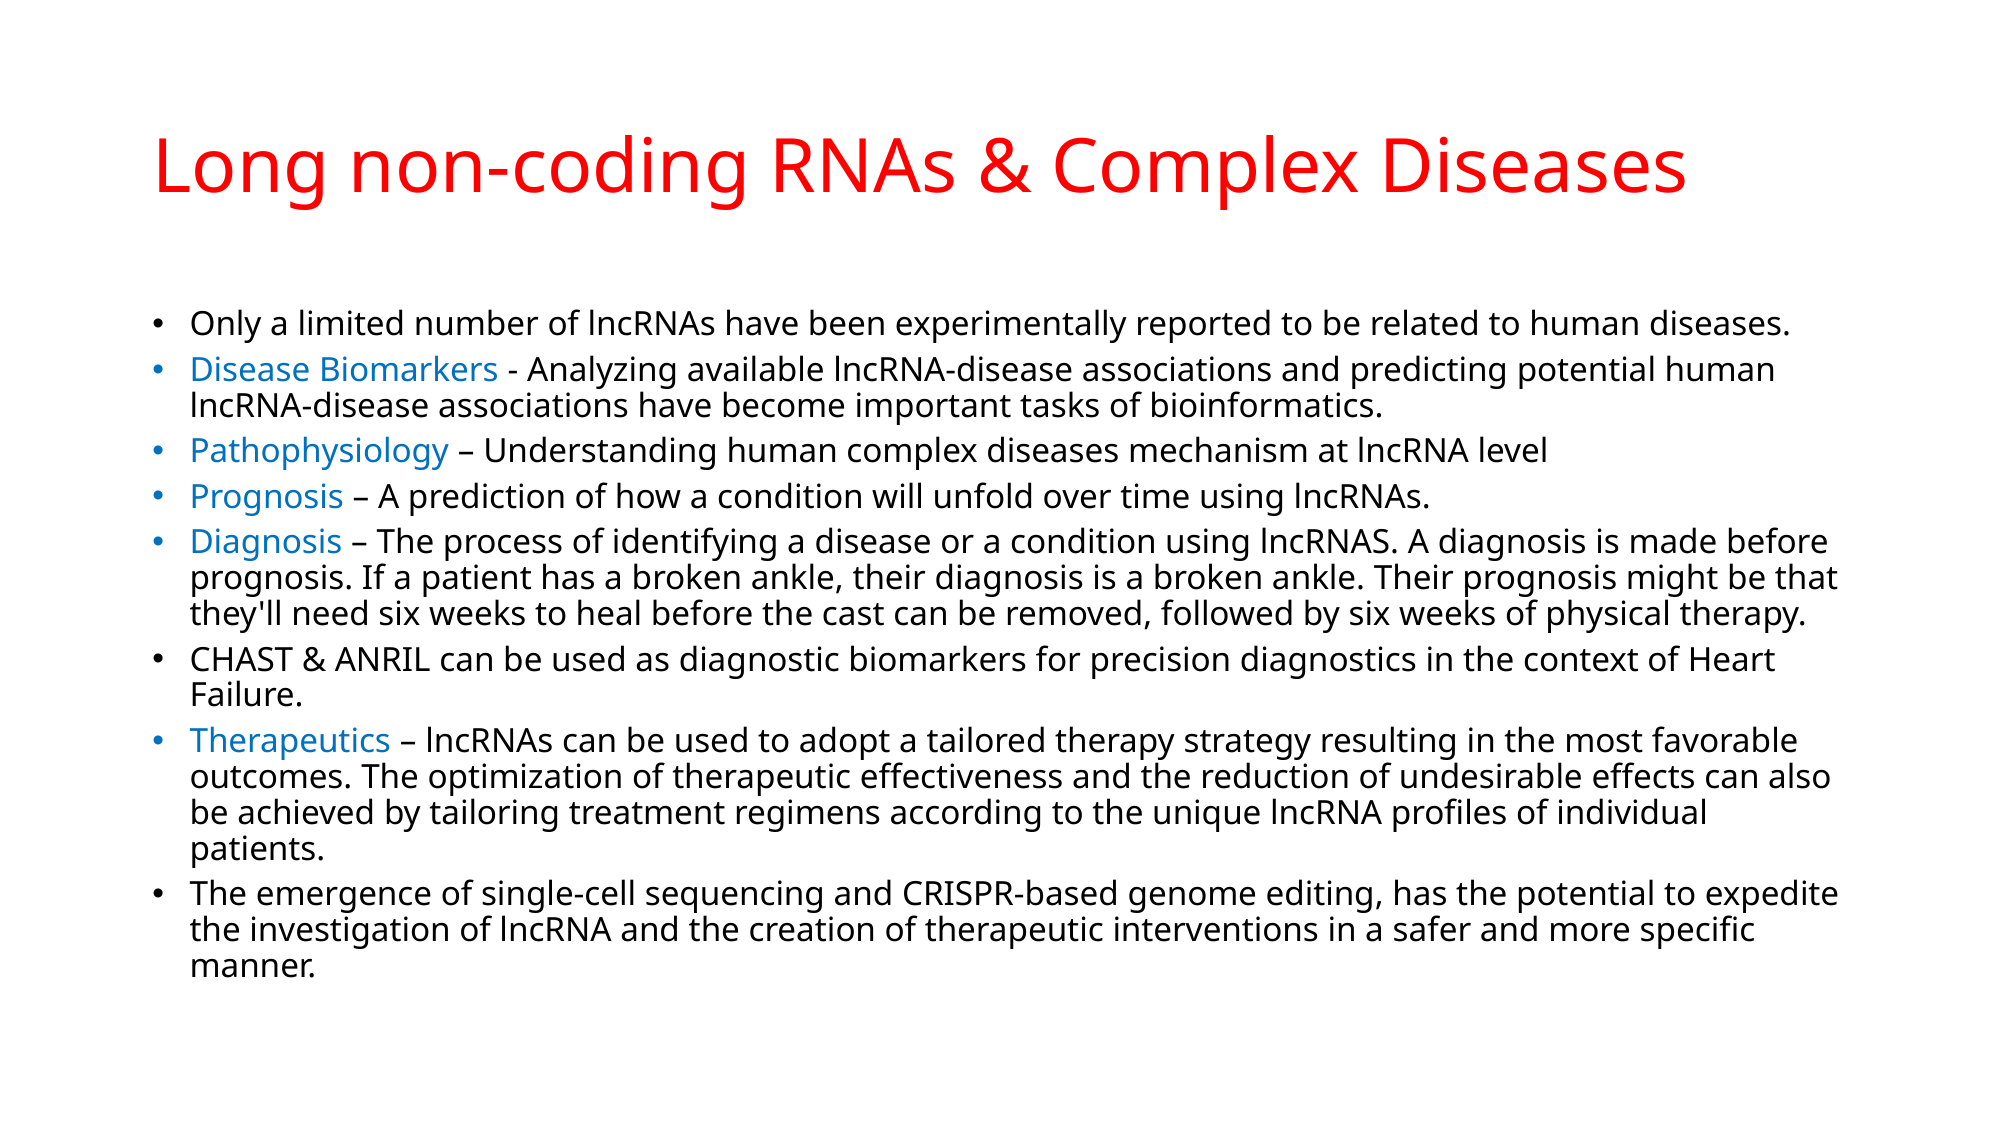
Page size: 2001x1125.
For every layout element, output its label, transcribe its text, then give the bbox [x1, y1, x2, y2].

list Only a limited number of lncRNAs have been experimentally reported to be related to human diseases. Disease Biomarkers - Analyzing available lncRNA-disease associations and predicting potential human lncRNA-disease associations have become important tasks of bioinformatics. Pathophysiology – Understanding human complex diseases mechanism at lncRNA level Prognosis – A prediction of how a condition will unfold over time using lncRNAs. Diagnosis – The process of identifying a disease or a condition using lncRNAS. A diagnosis is made before prognosis. If a patient has a broken ankle, their diagnosis is a broken ankle. Their prognosis might be that they'll need six weeks to heal before the cast can be removed, followed by six weeks of physical therapy. CHAST & ANRIL can be used as diagnostic biomarkers for precision diagnostics in the context of Heart Failure. Therapeutics – lncRNAs can be used to adopt a tailored therapy strategy resulting in the most favorable outcomes. The optimization of therapeutic effectiveness and the reduction of undesirable effects can also be achieved by tailoring treatment regimens according to the unique lncRNA profiles of individual patients. The emergence of single-cell sequencing and CRISPR-based genome editing, has the potential to expedite the investigation of lncRNA and the creation of therapeutic interventions in a safer and more specific manner. [137, 299, 1863, 1014]
title Long non-coding RNAs & Complex Diseases [137, 59, 1863, 278]
